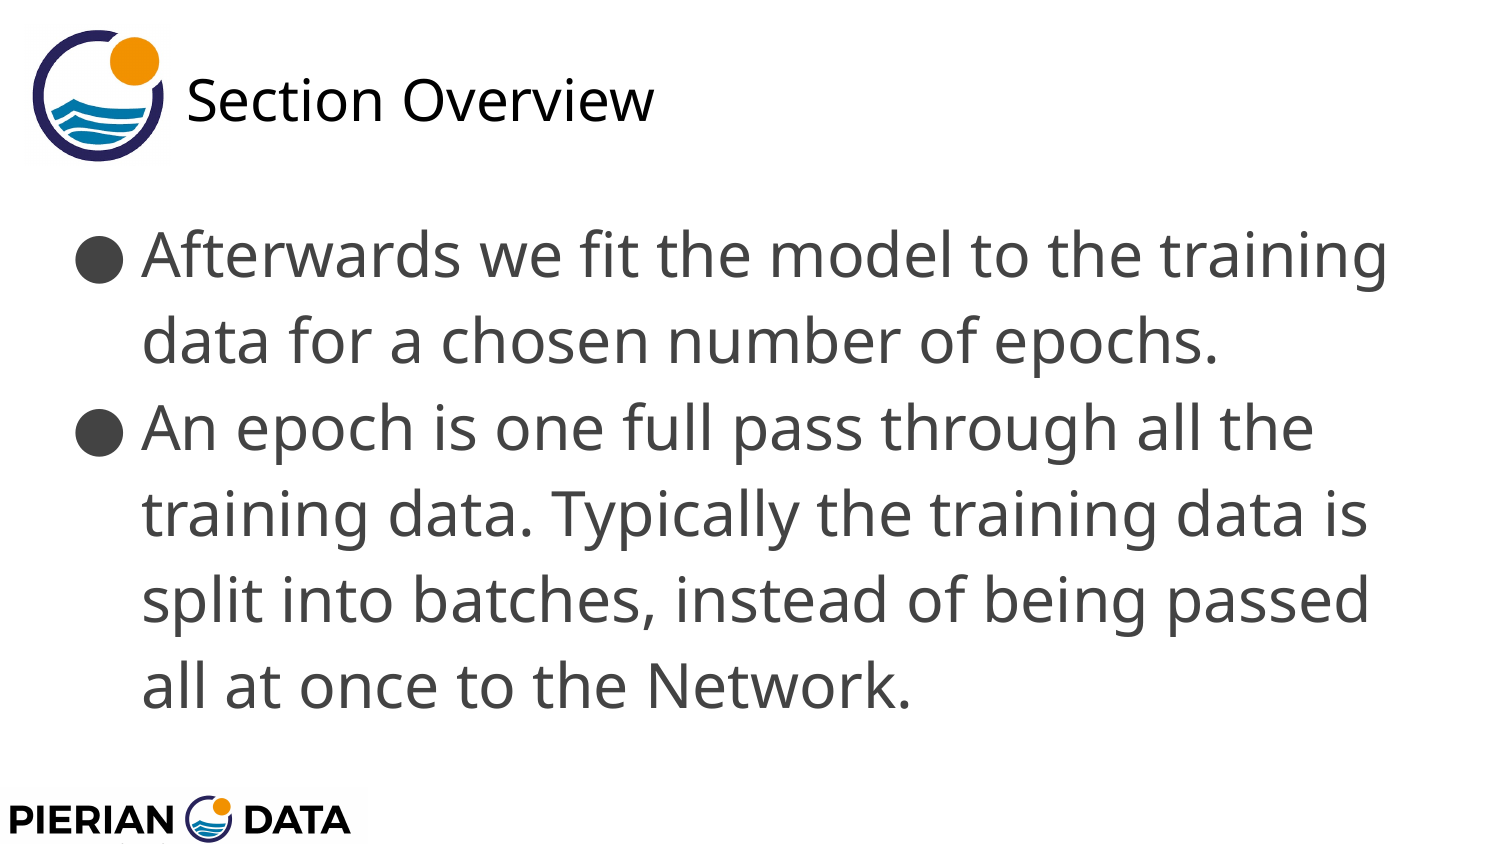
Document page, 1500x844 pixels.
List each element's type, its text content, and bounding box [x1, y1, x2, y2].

picture [24, 24, 172, 167]
list Afterwards we fit the model to the training data for a chosen number of epochs. An epoch is one full pass through all the training data. Typically the training data is split into batches, instead of being passed all at once to the Network. [51, 189, 1449, 750]
title Section Overview [176, 48, 1449, 143]
picture [0, 787, 368, 844]
